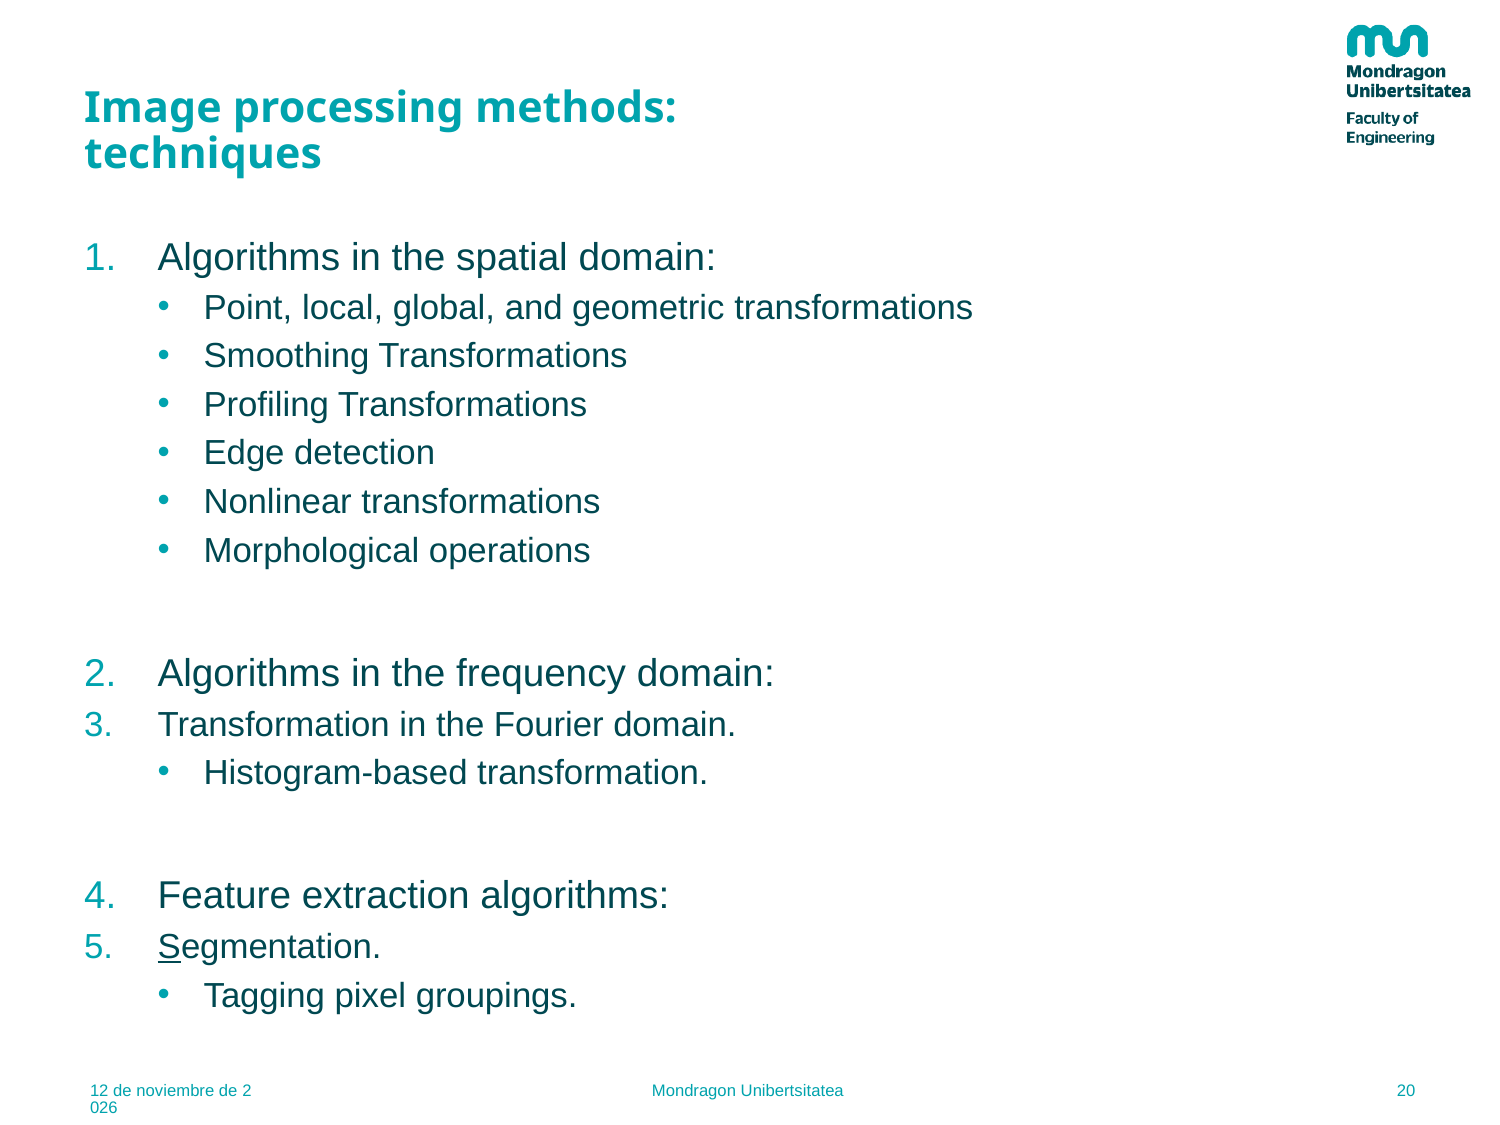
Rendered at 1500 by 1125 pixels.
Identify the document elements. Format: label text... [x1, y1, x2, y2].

list Algorithms in the spatial domain: Point, local, global, and geometric transformations Smoothing Transformations Profiling Transformations Edge detection Nonlinear transformations Morphological operations Algorithms in the frequency domain: Transformation in the Fourier domain. Histogram-based transformation. Feature extraction algorithms: Segmentation. Tagging pixel groupings. [69, 223, 1431, 1029]
picture [1319, 0, 1500, 170]
title Image processing methods: techniques [69, 77, 1327, 186]
footer Mondragon Unibertsitatea [356, 1059, 1140, 1120]
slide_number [75, 1059, 269, 1120]
slide_number 20 [1238, 1059, 1431, 1120]
